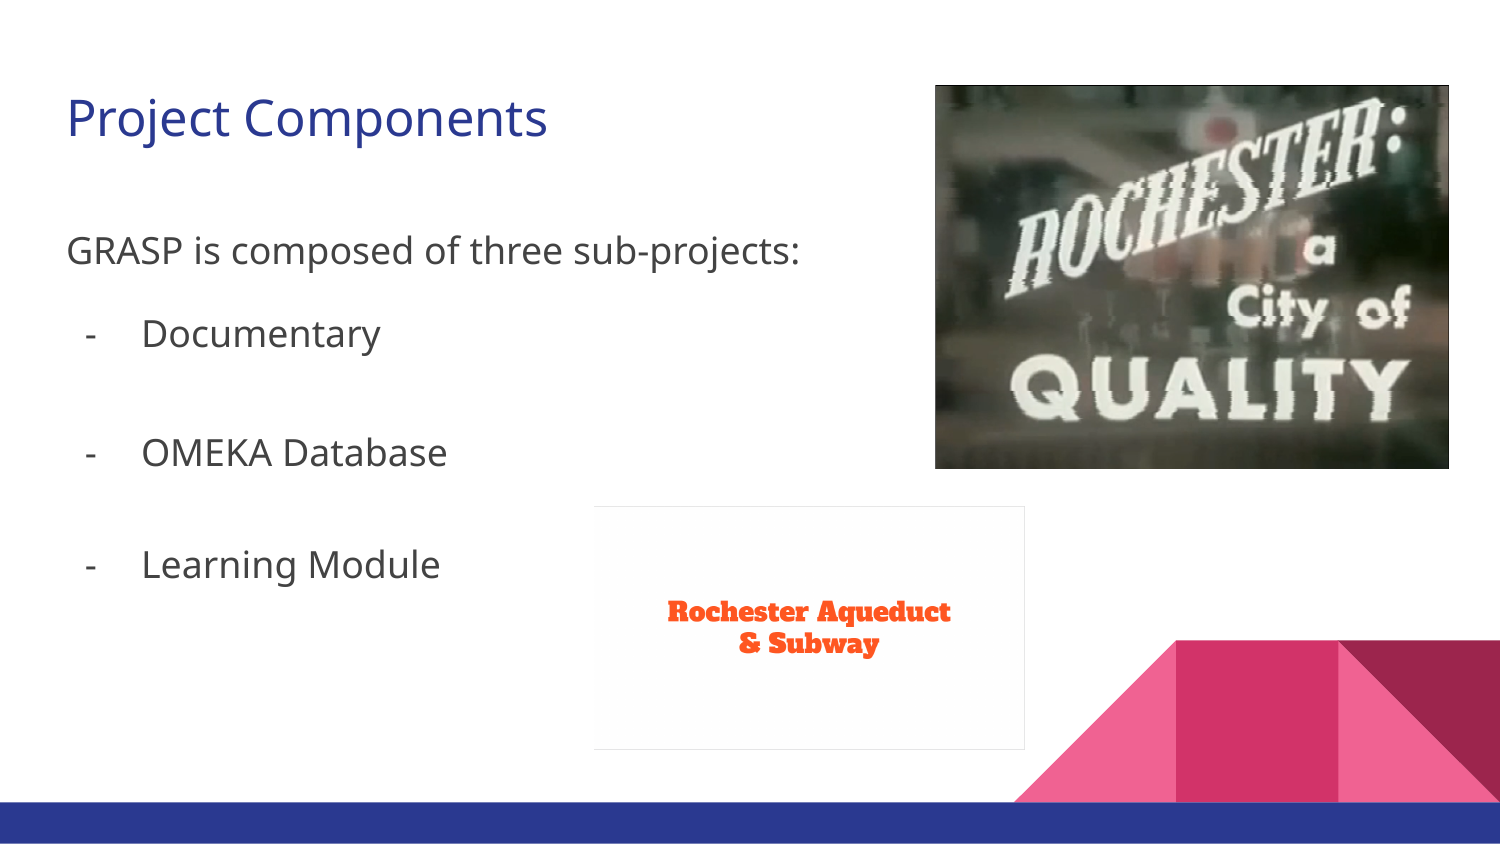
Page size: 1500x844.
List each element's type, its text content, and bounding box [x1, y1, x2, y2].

list GRASP is composed of three sub-projects: Documentary OMEKA Database Learning Module [51, 201, 1449, 750]
picture [934, 85, 1450, 469]
title Project Components [51, 67, 1449, 167]
picture [593, 506, 1026, 750]
